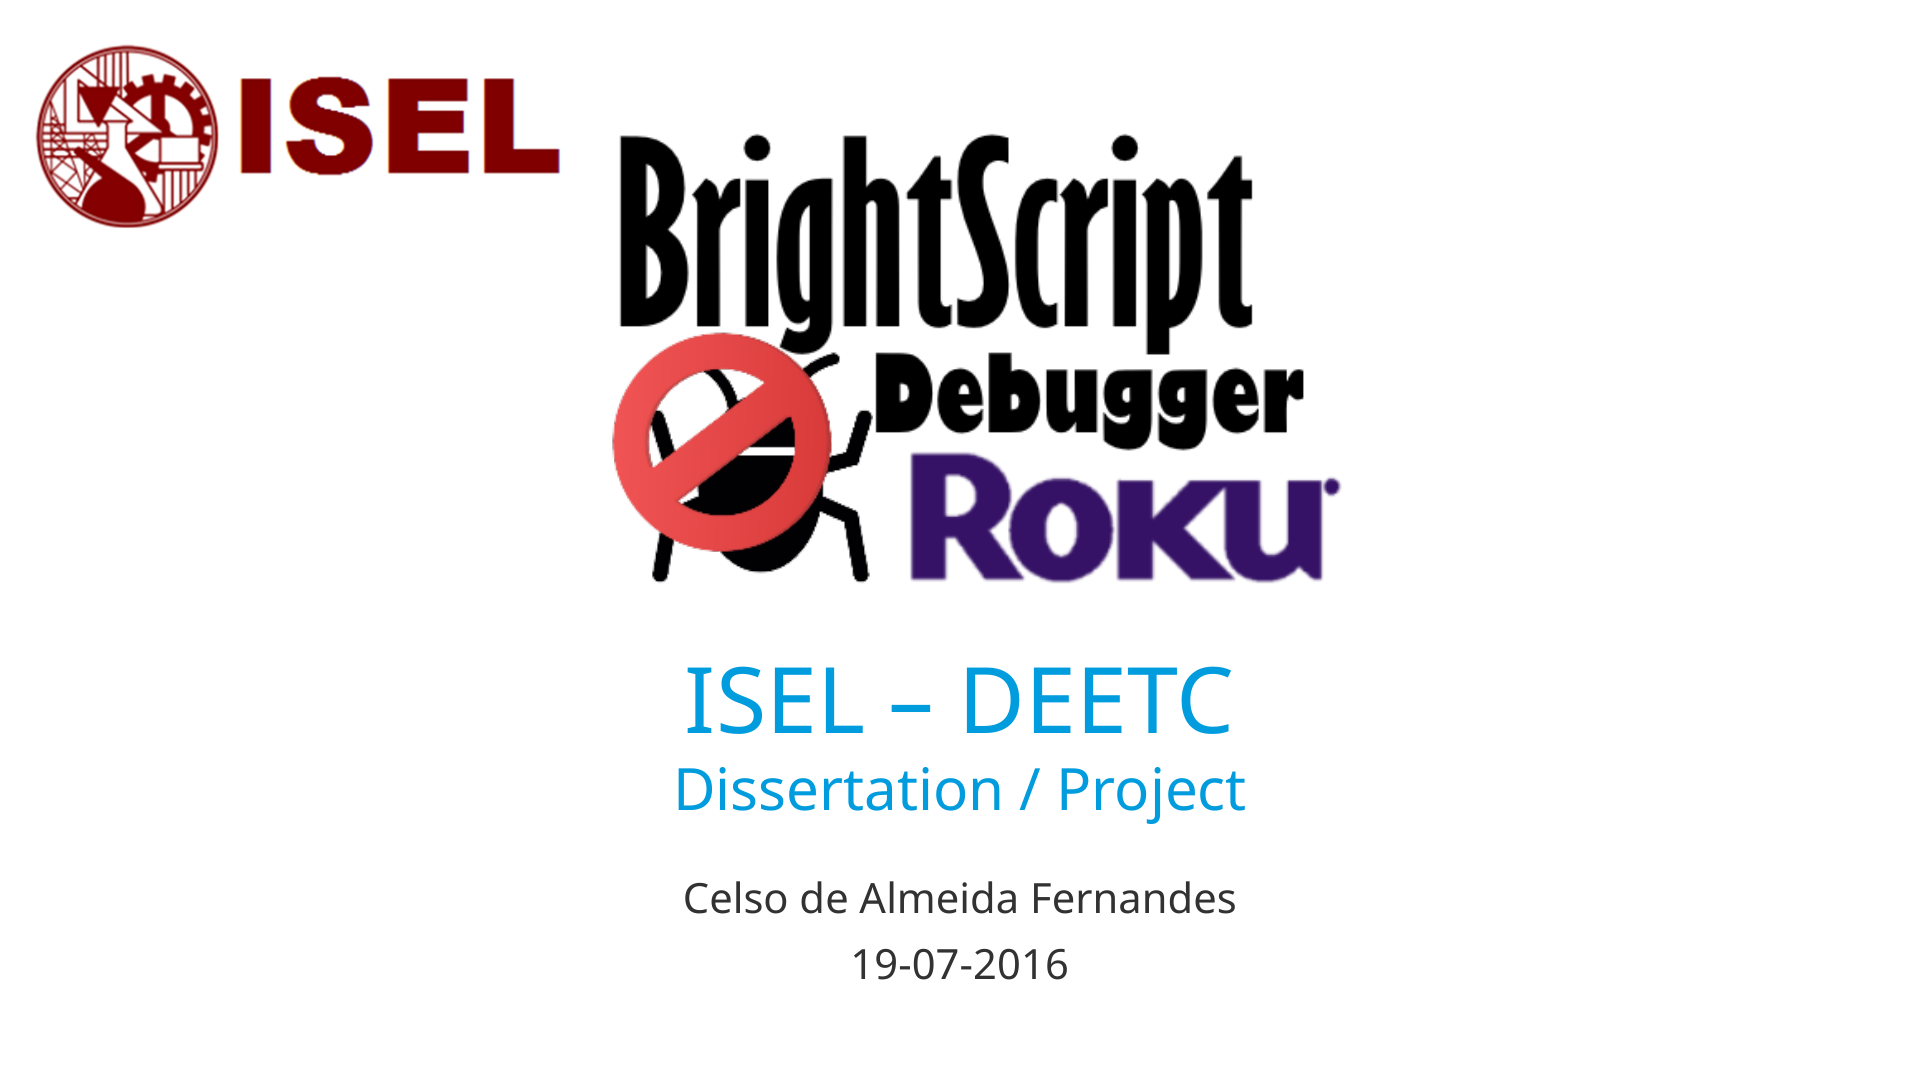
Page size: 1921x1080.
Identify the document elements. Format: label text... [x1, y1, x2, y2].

subtitle Celso de Almeida Fernandes 19-07-2016 [97, 871, 1823, 983]
picture [27, 26, 1350, 634]
title ISEL – DEETC Dissertation / Project [97, 611, 1823, 871]
